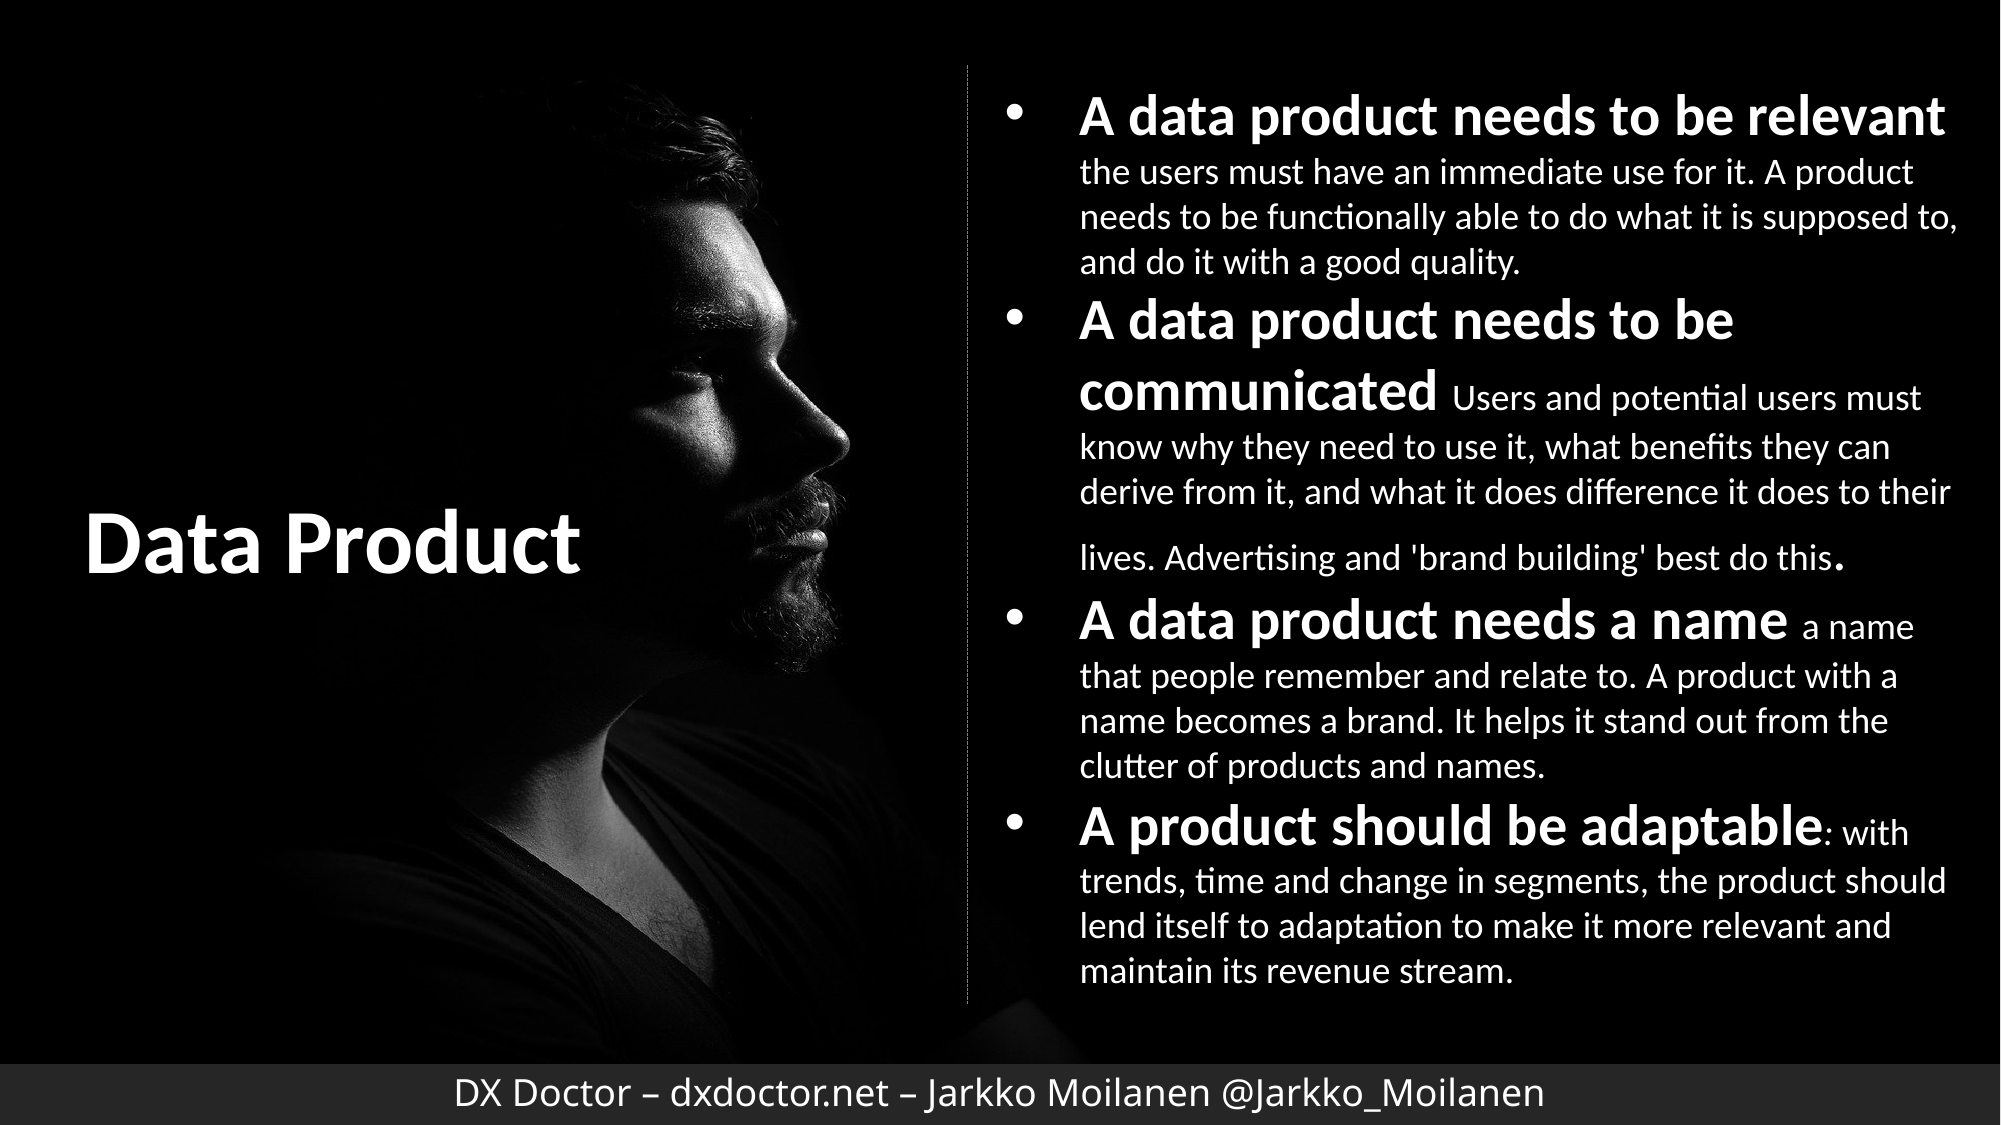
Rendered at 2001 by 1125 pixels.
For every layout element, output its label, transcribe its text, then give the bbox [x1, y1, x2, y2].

picture [0, 0, 2001, 1125]
text_box DX Doctor – dxdoctor.net – Jarkko Moilanen @Jarkko_Moilanen [0, 1064, 2000, 1125]
text_box Data Product [70, 474, 598, 599]
text_box A data product needs to be relevant the users must have an immediate use for it. A product needs to be functionally able to do what it is supposed to, and do it with a good quality. A data product needs to be communicated Users and potential users must know why they need to use it, what benefits they can derive from it, and what it does difference it does to their lives. Advertising and 'brand building' best do this. A data product needs a name a name that people remember and relate to. A product with a name becomes a brand. It helps it stand out from the clutter of products and names. A product should be adaptable: with trends, time and change in segments, the product should lend itself to adaptation to make it more relevant and maintain its revenue stream. [989, 69, 1979, 999]
